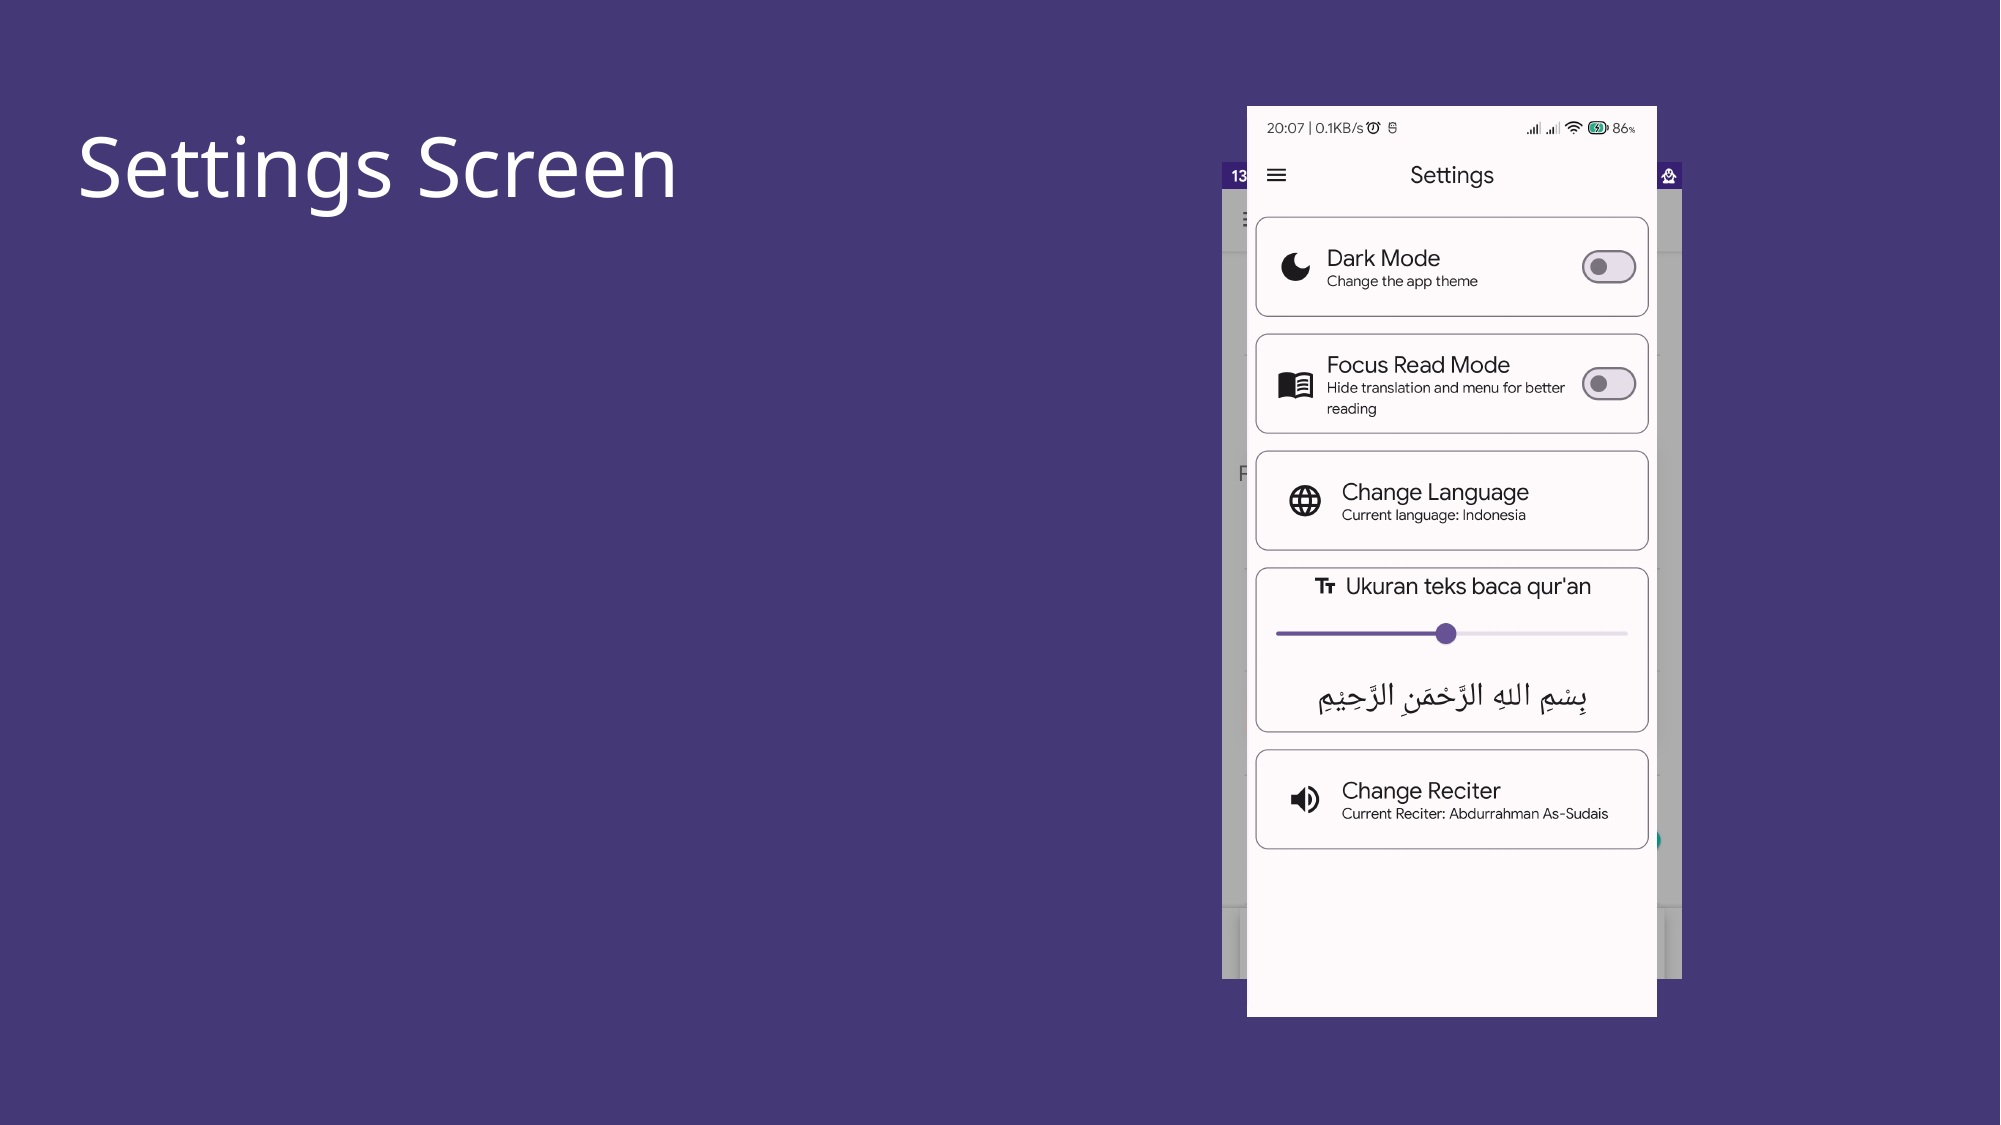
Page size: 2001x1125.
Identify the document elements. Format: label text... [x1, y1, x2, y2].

text_box Settings Screen [63, 106, 1074, 222]
picture [1222, 106, 1682, 1017]
